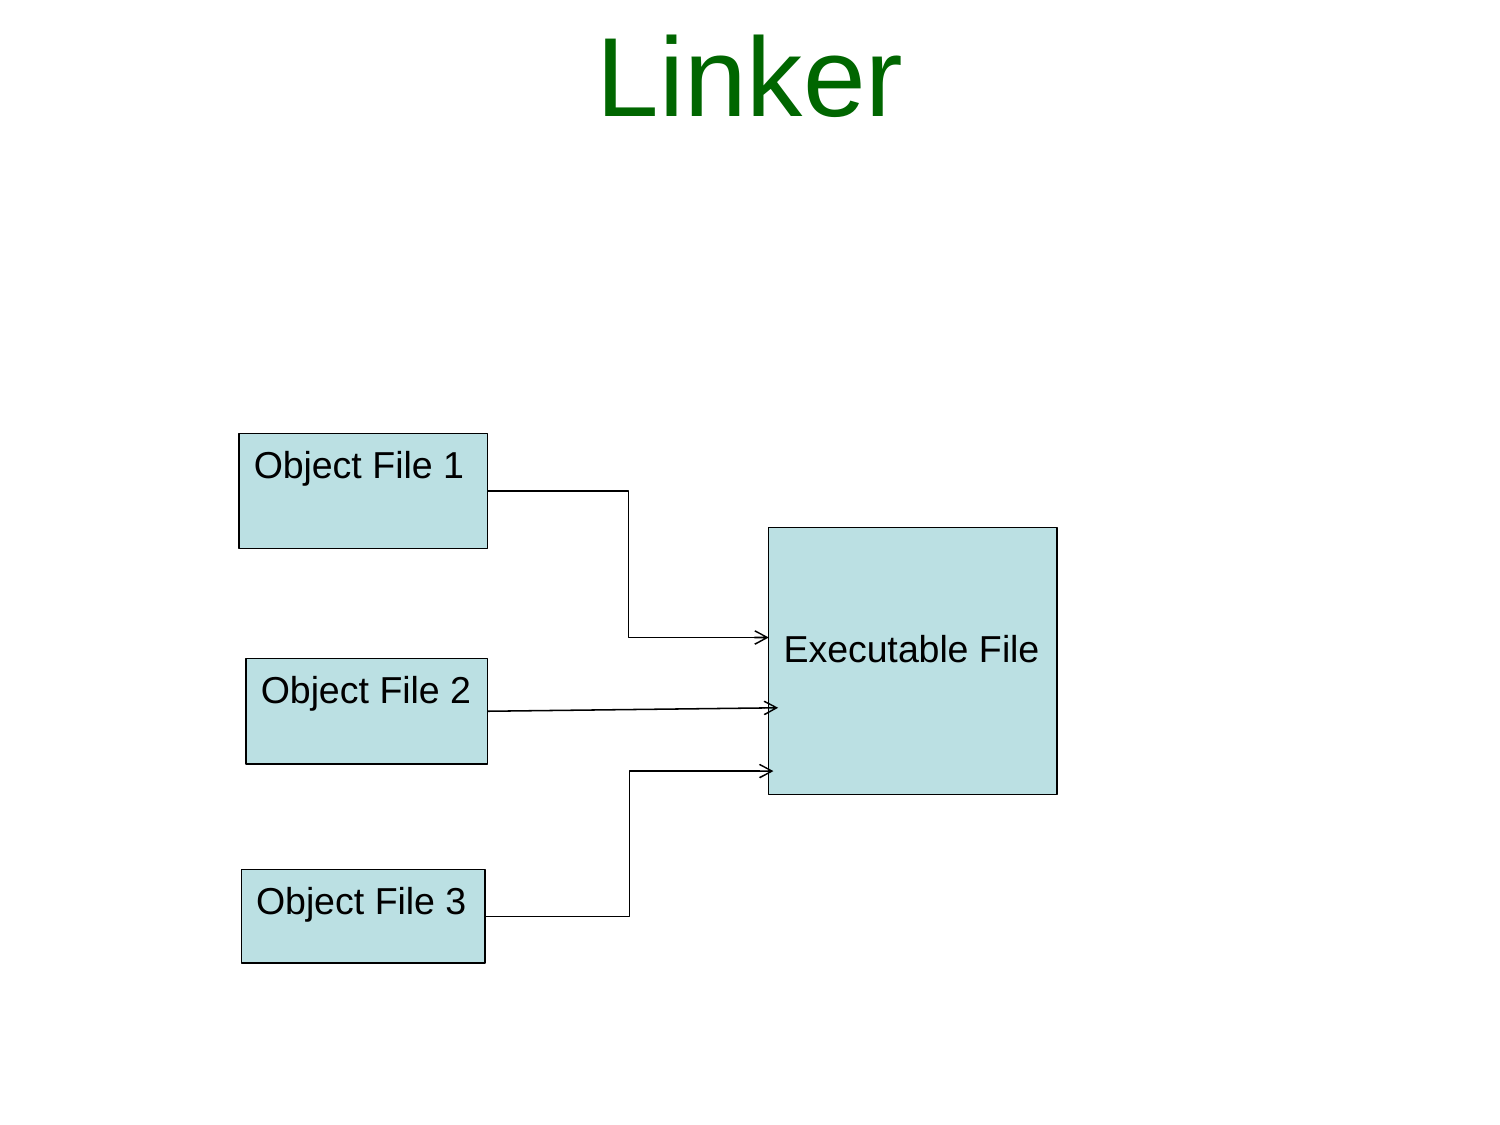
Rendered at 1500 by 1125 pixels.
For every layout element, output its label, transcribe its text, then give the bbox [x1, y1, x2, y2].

text_box Object File 1 [239, 433, 488, 549]
text_box Executable File [768, 527, 1057, 795]
text_box Object File 2 [246, 658, 488, 764]
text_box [487, 490, 769, 638]
title Linker [74, 44, 1426, 233]
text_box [484, 770, 774, 917]
text_box Object File 3 [241, 869, 486, 964]
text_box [487, 707, 779, 712]
